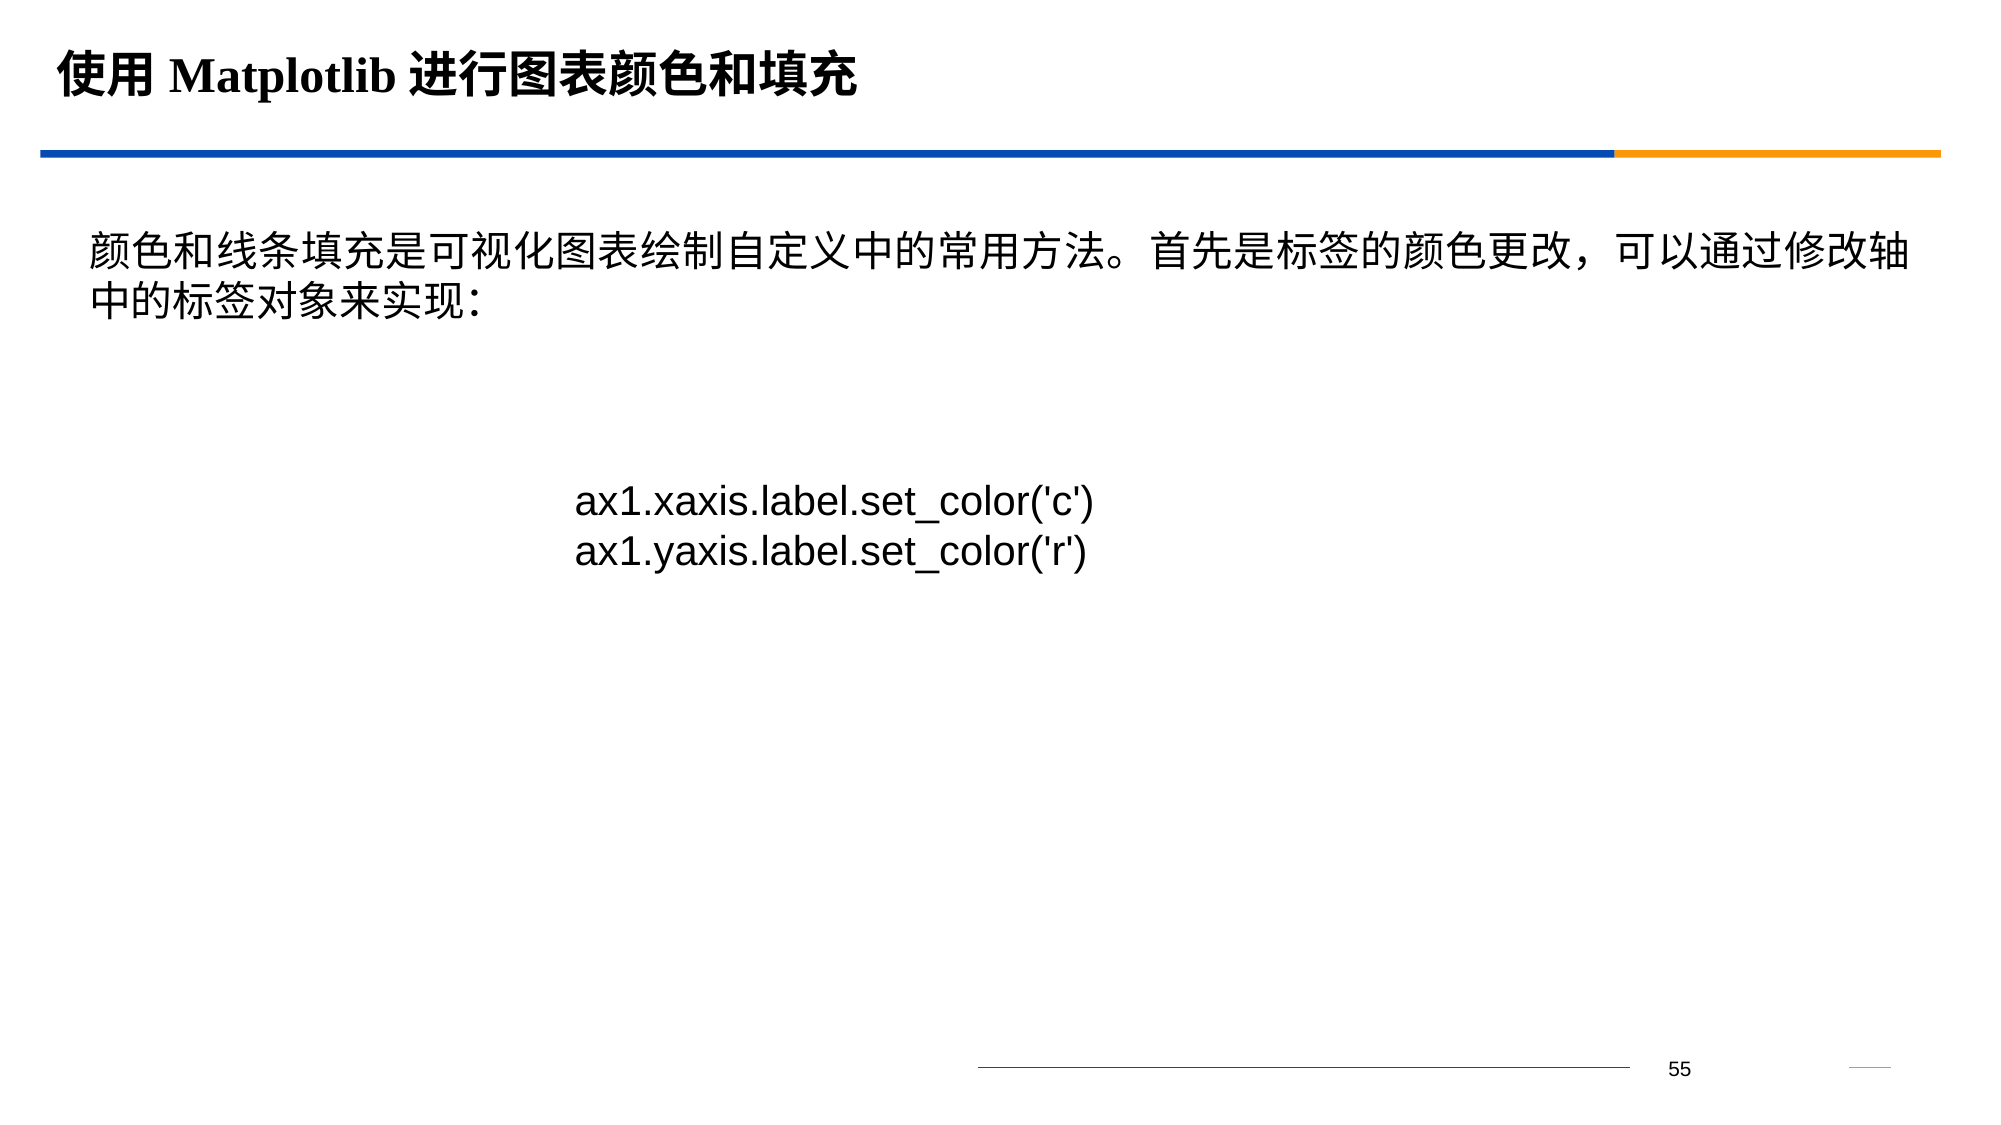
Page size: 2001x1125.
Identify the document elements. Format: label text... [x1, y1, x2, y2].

text_box ax1.xaxis.label.set_color('c') ax1.yaxis.label.set_color('r') [559, 466, 1232, 581]
text_box 颜色和线条填充是可视化图表绘制自定义中的常用方法。首先是标签的颜色更改，可以通过修改轴中的标签对象来实现： [74, 217, 1926, 332]
title 使用Matplotlib进行图表颜色和填充 [41, 58, 1953, 146]
